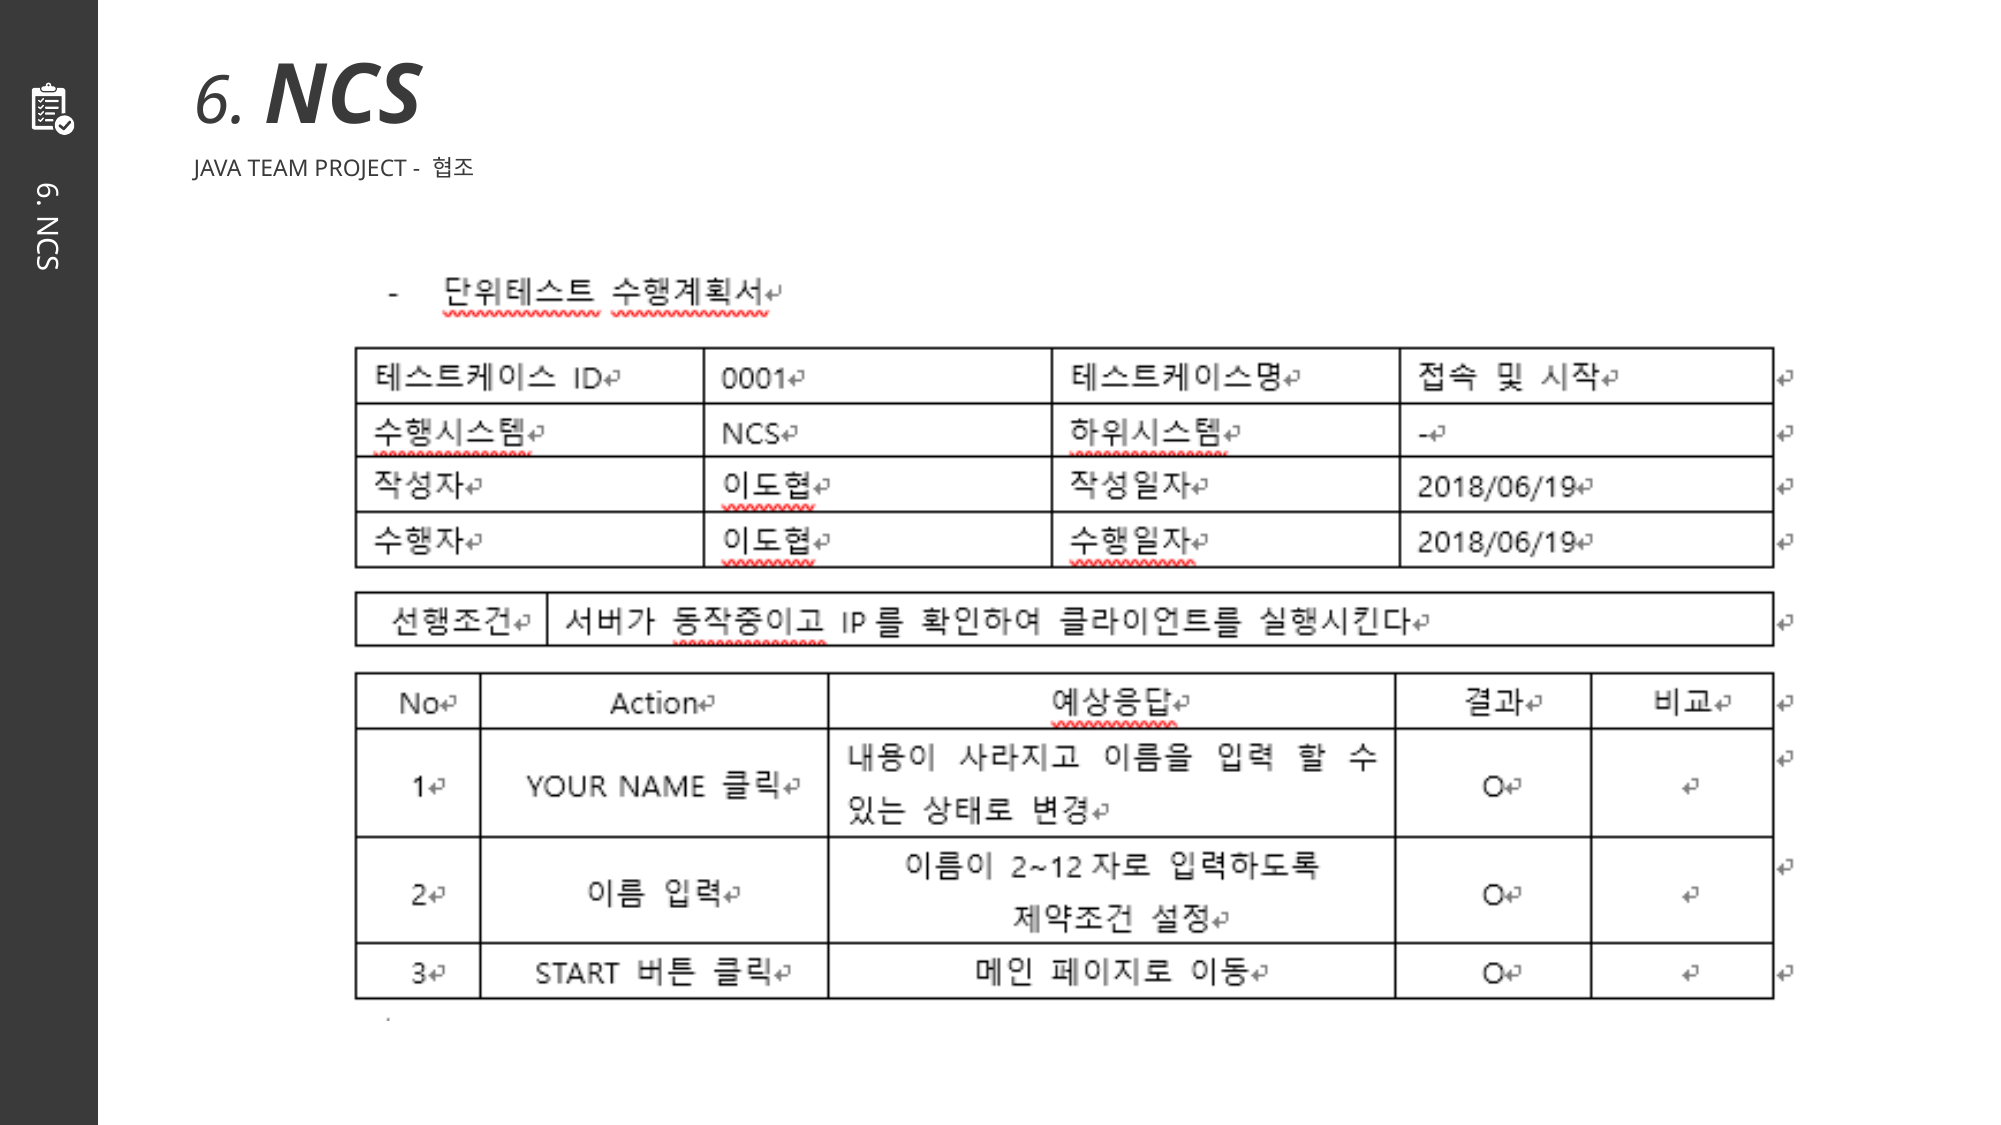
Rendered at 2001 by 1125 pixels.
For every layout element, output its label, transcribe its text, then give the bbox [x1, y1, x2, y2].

text_box [54, 115, 75, 135]
picture [337, 260, 1812, 1021]
text_box 6. NCS JAVA TEAM PROJECT - 협조 [193, 1, 1384, 220]
text_box [31, 82, 66, 130]
text_box 6. NCS [0, 0, 99, 1125]
